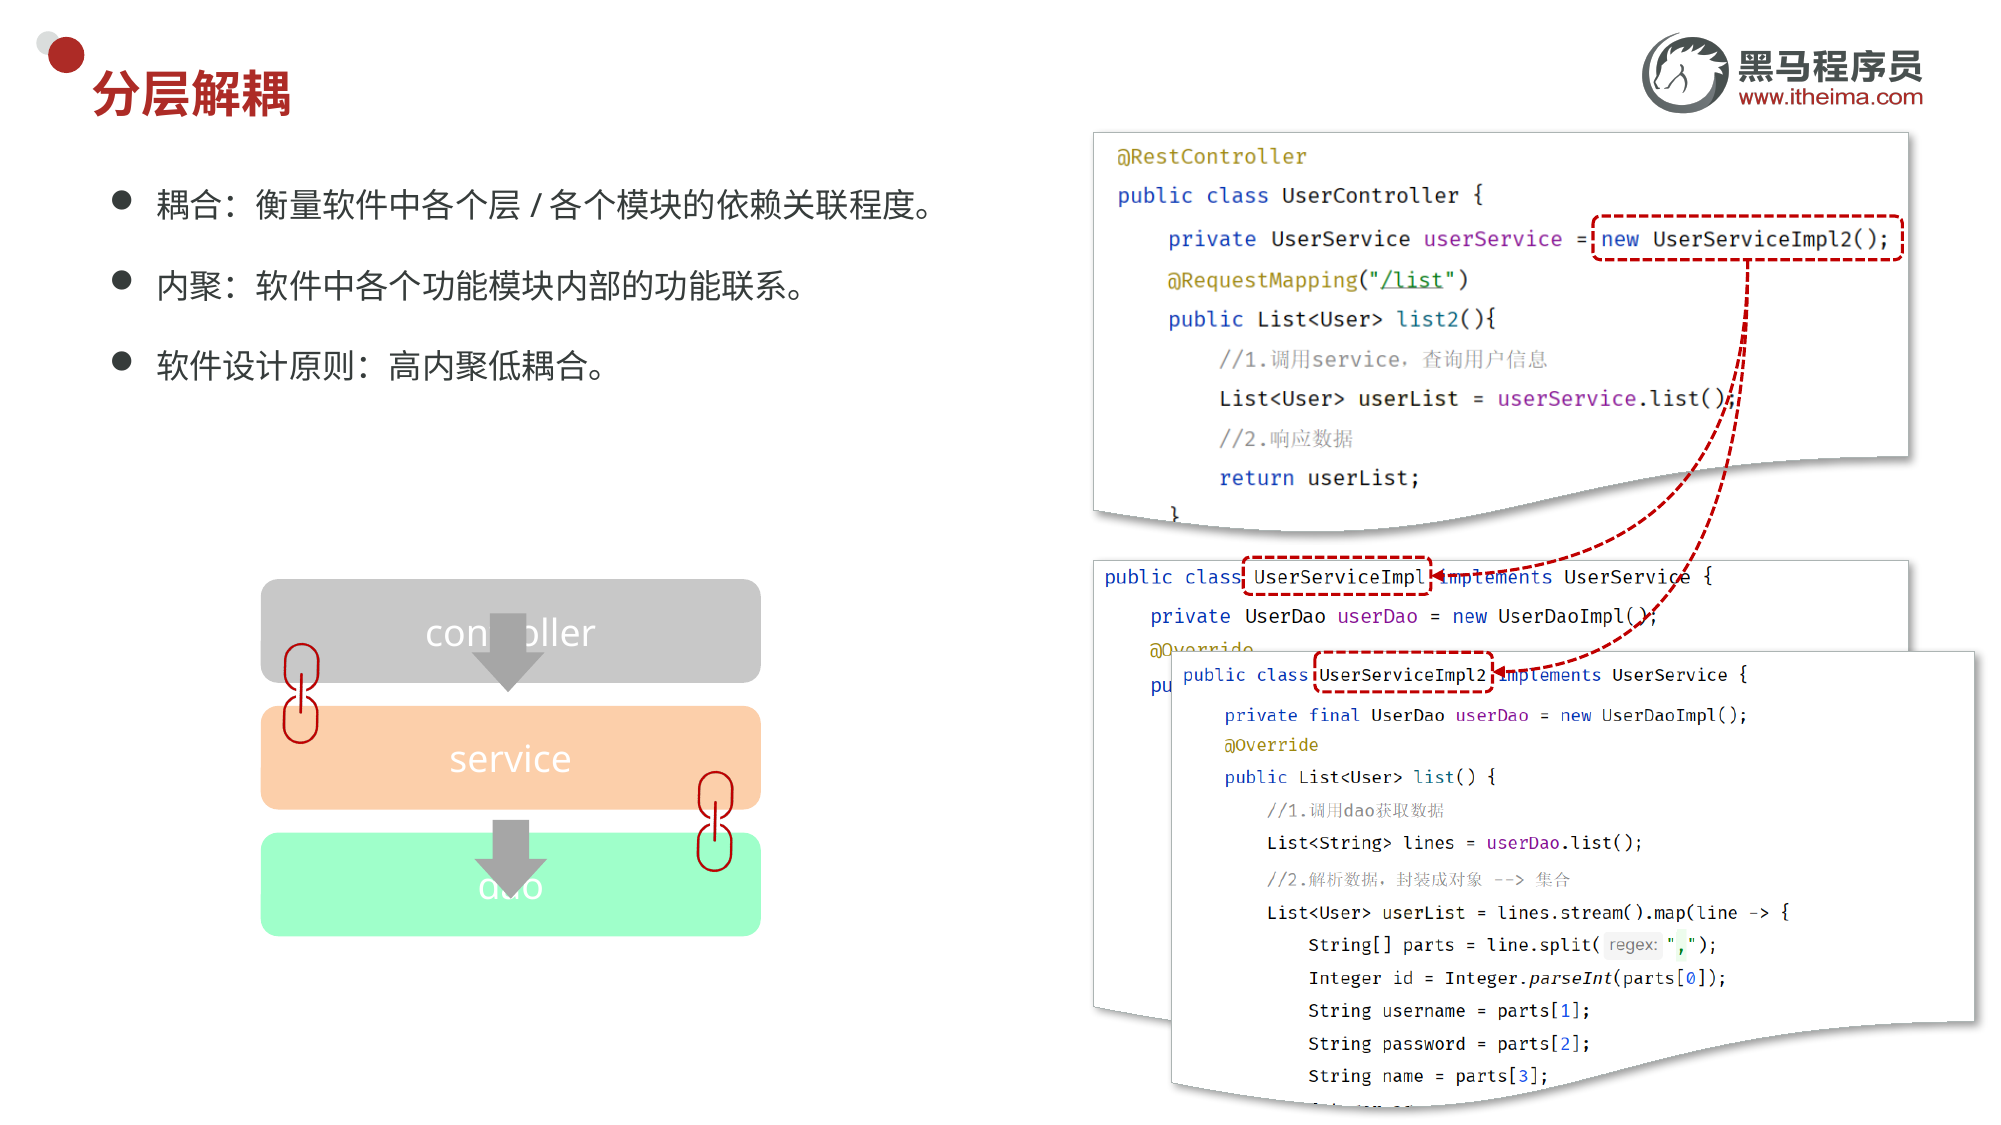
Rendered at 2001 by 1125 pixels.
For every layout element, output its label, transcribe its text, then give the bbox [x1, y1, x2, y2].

title 分层解耦 [76, 55, 1858, 133]
picture [216, 608, 386, 778]
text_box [1431, 259, 1748, 338]
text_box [1413, 338, 1827, 594]
text_box [471, 818, 550, 901]
text_box controller [259, 578, 762, 684]
text_box service [259, 704, 762, 811]
picture [630, 736, 800, 906]
picture [1633, 24, 1937, 125]
picture [1093, 132, 1909, 537]
text_box [1243, 556, 1413, 560]
picture [1093, 560, 1975, 1114]
text_box dao [259, 831, 762, 938]
list 耦合：衡量软件中各个层/各个模块的依赖关联程度。 内聚：软件中各个功能模块内部的功能联系。 软件设计原则：高内聚低耦合。 [94, 156, 1081, 420]
text_box [469, 612, 547, 694]
